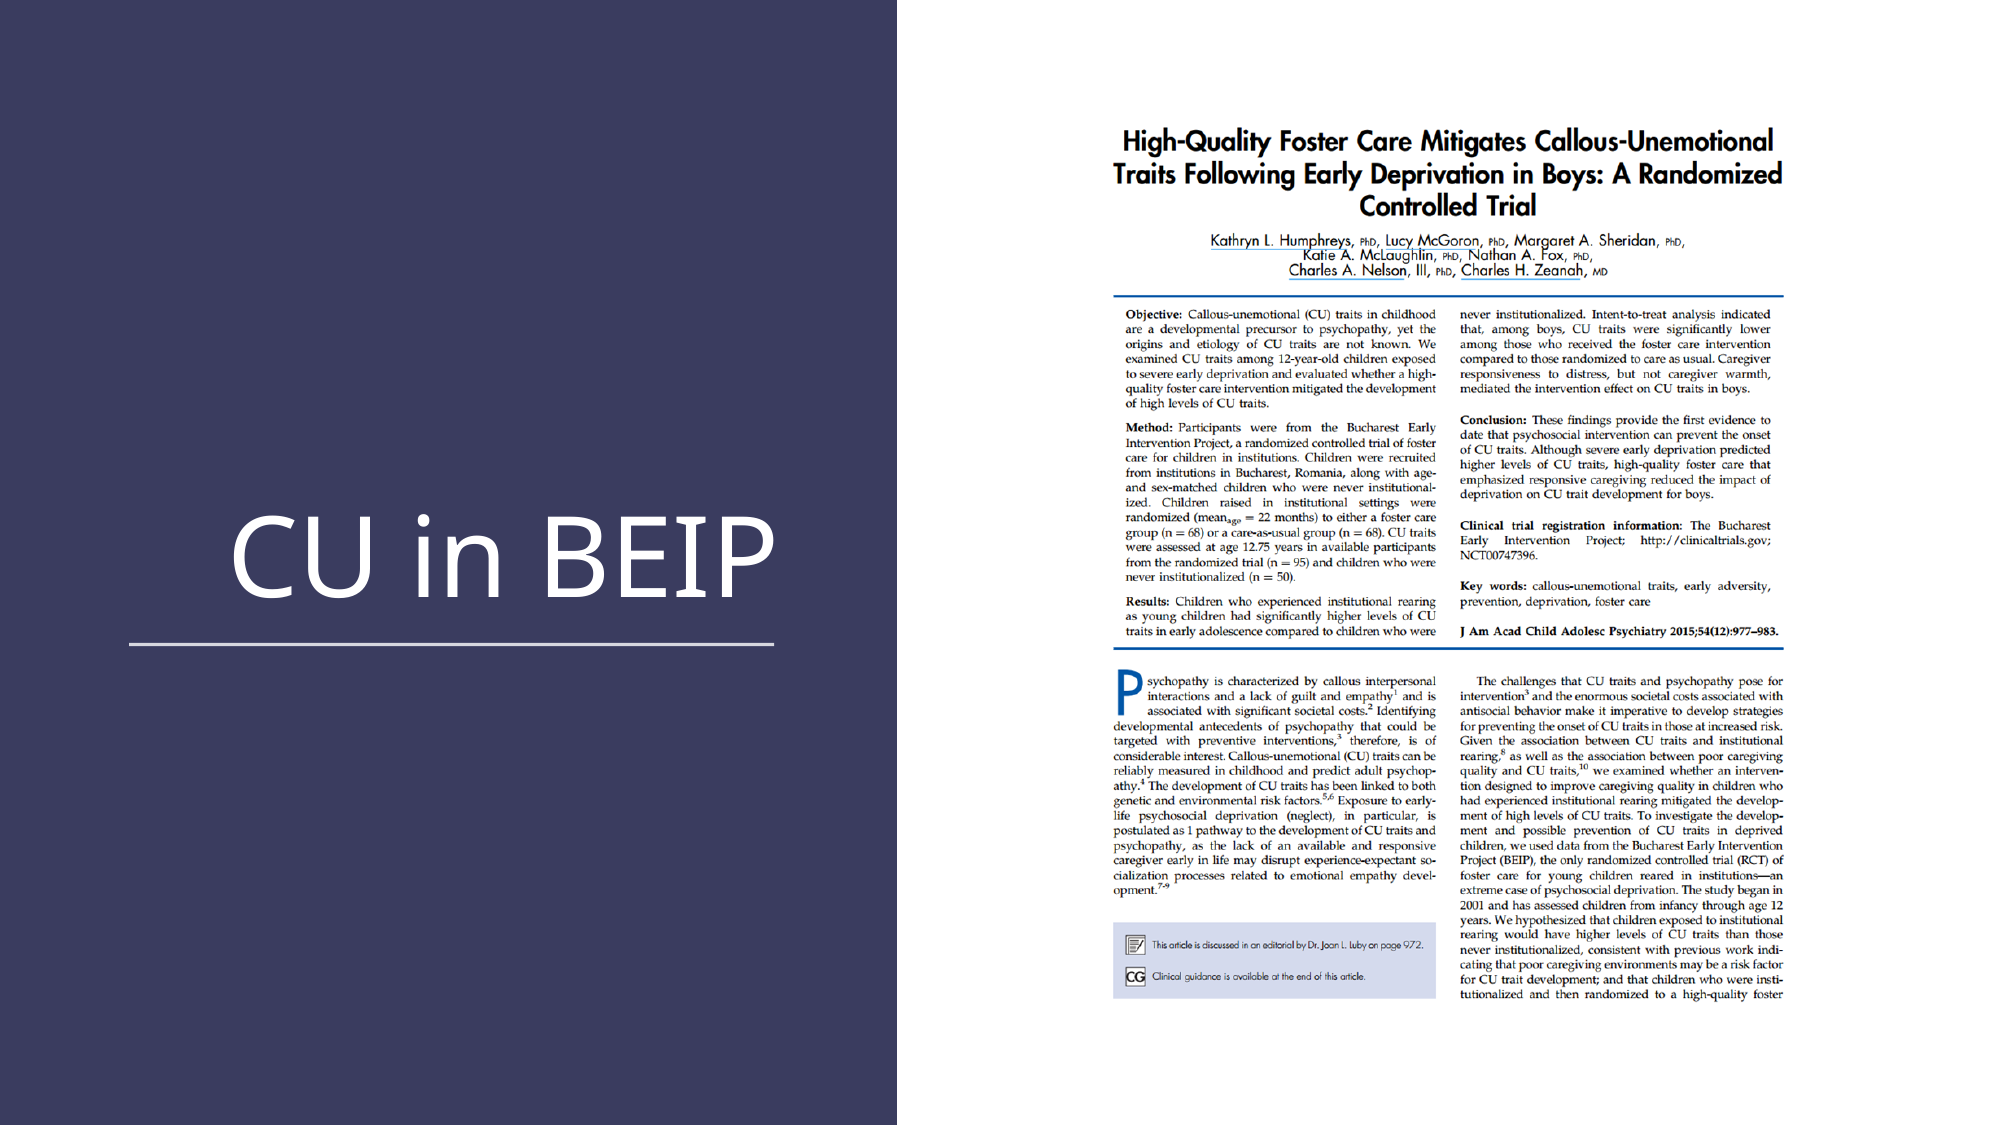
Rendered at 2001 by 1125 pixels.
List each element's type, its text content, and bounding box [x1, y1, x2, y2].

text_box [898, 0, 2000, 1125]
picture [1041, 104, 1854, 1021]
title CU in BEIP [104, 131, 795, 630]
text_box [0, 0, 898, 1125]
